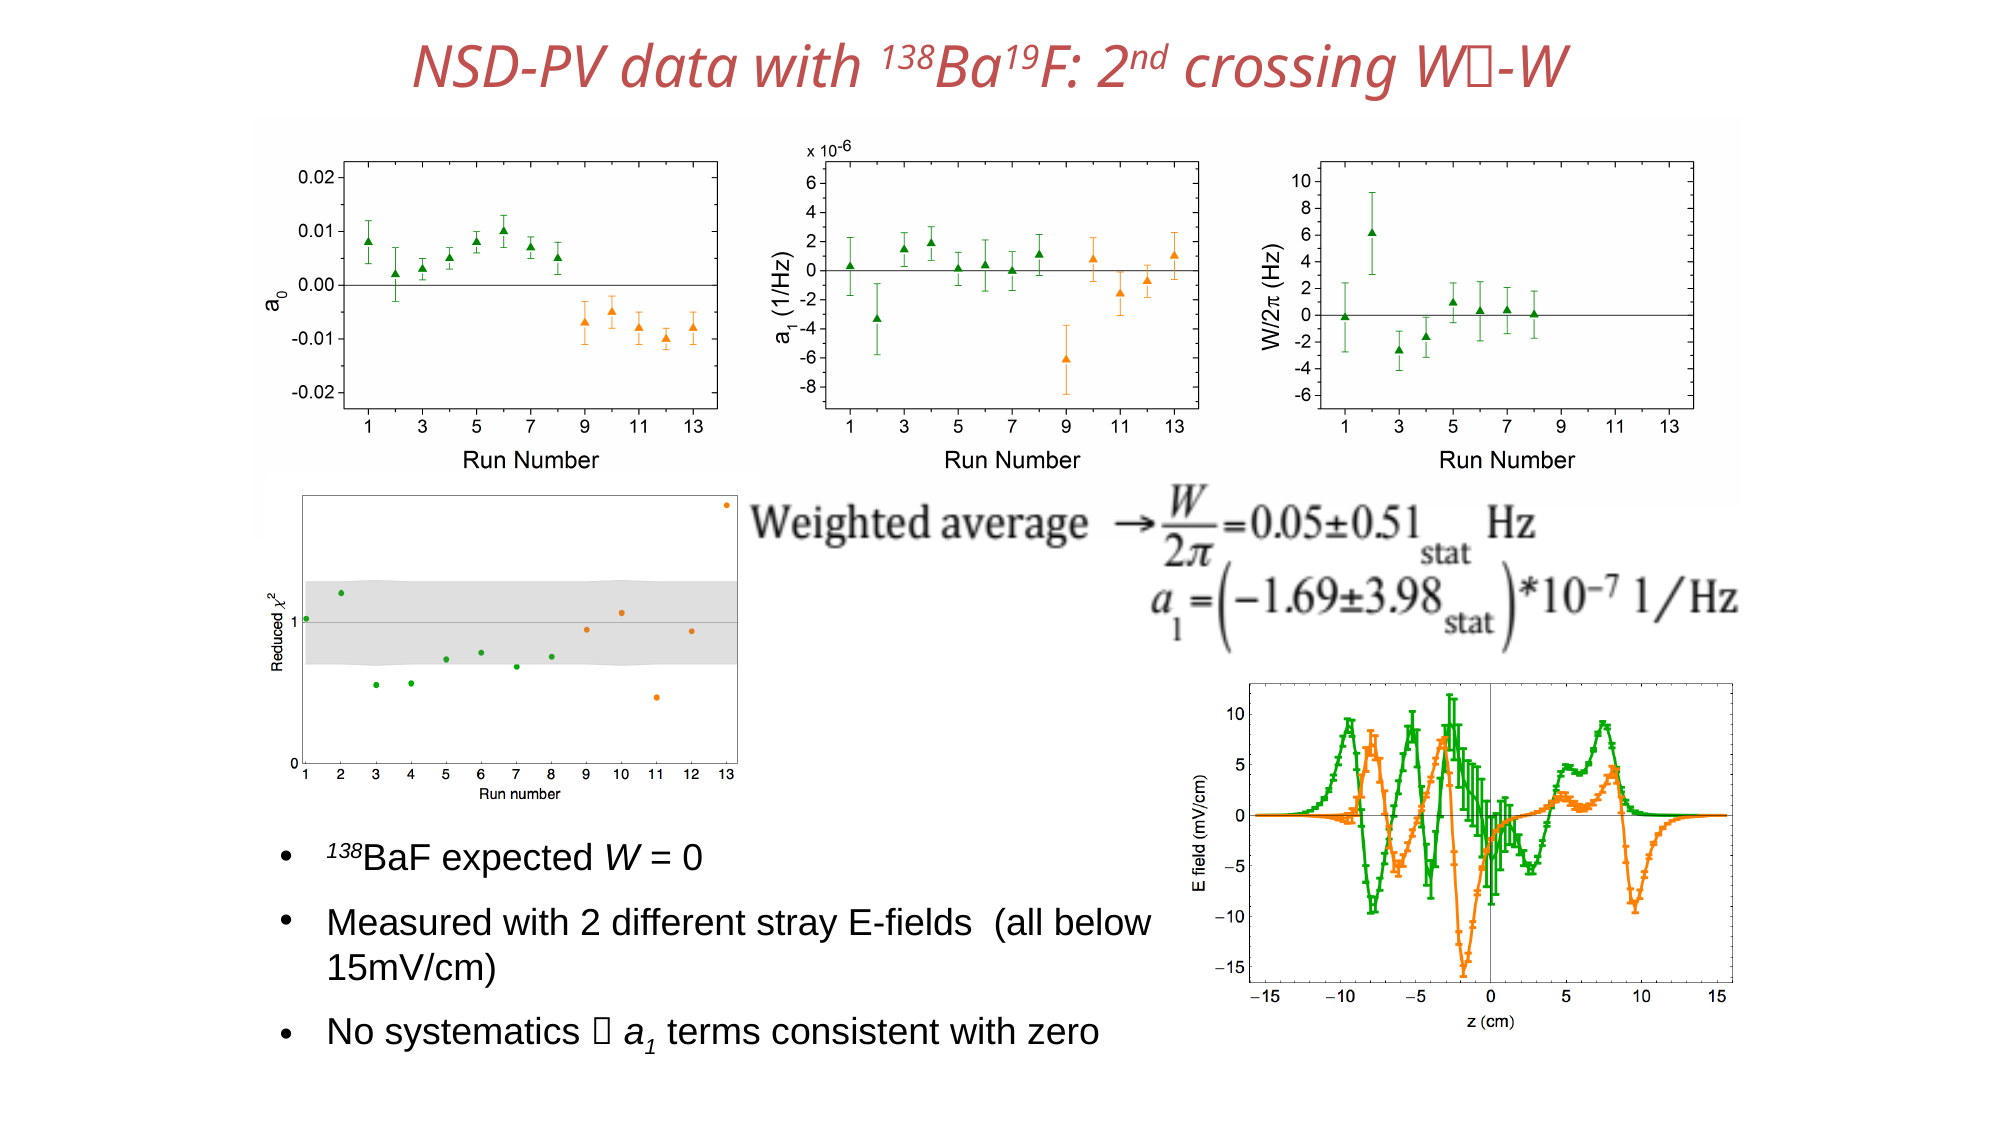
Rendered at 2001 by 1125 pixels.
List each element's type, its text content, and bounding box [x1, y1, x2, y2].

text_box 138BaF expected W = 0 Measured with 2 different stray E-fields (all below 15mV/cm) No systematics  a1 terms consistent with zero [264, 825, 1179, 1066]
picture [252, 116, 1741, 803]
text_box NSD-PV data with 138Ba19F: 2nd crossing W-W [273, 17, 1719, 112]
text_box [745, 477, 1741, 657]
picture [1188, 656, 1760, 1032]
